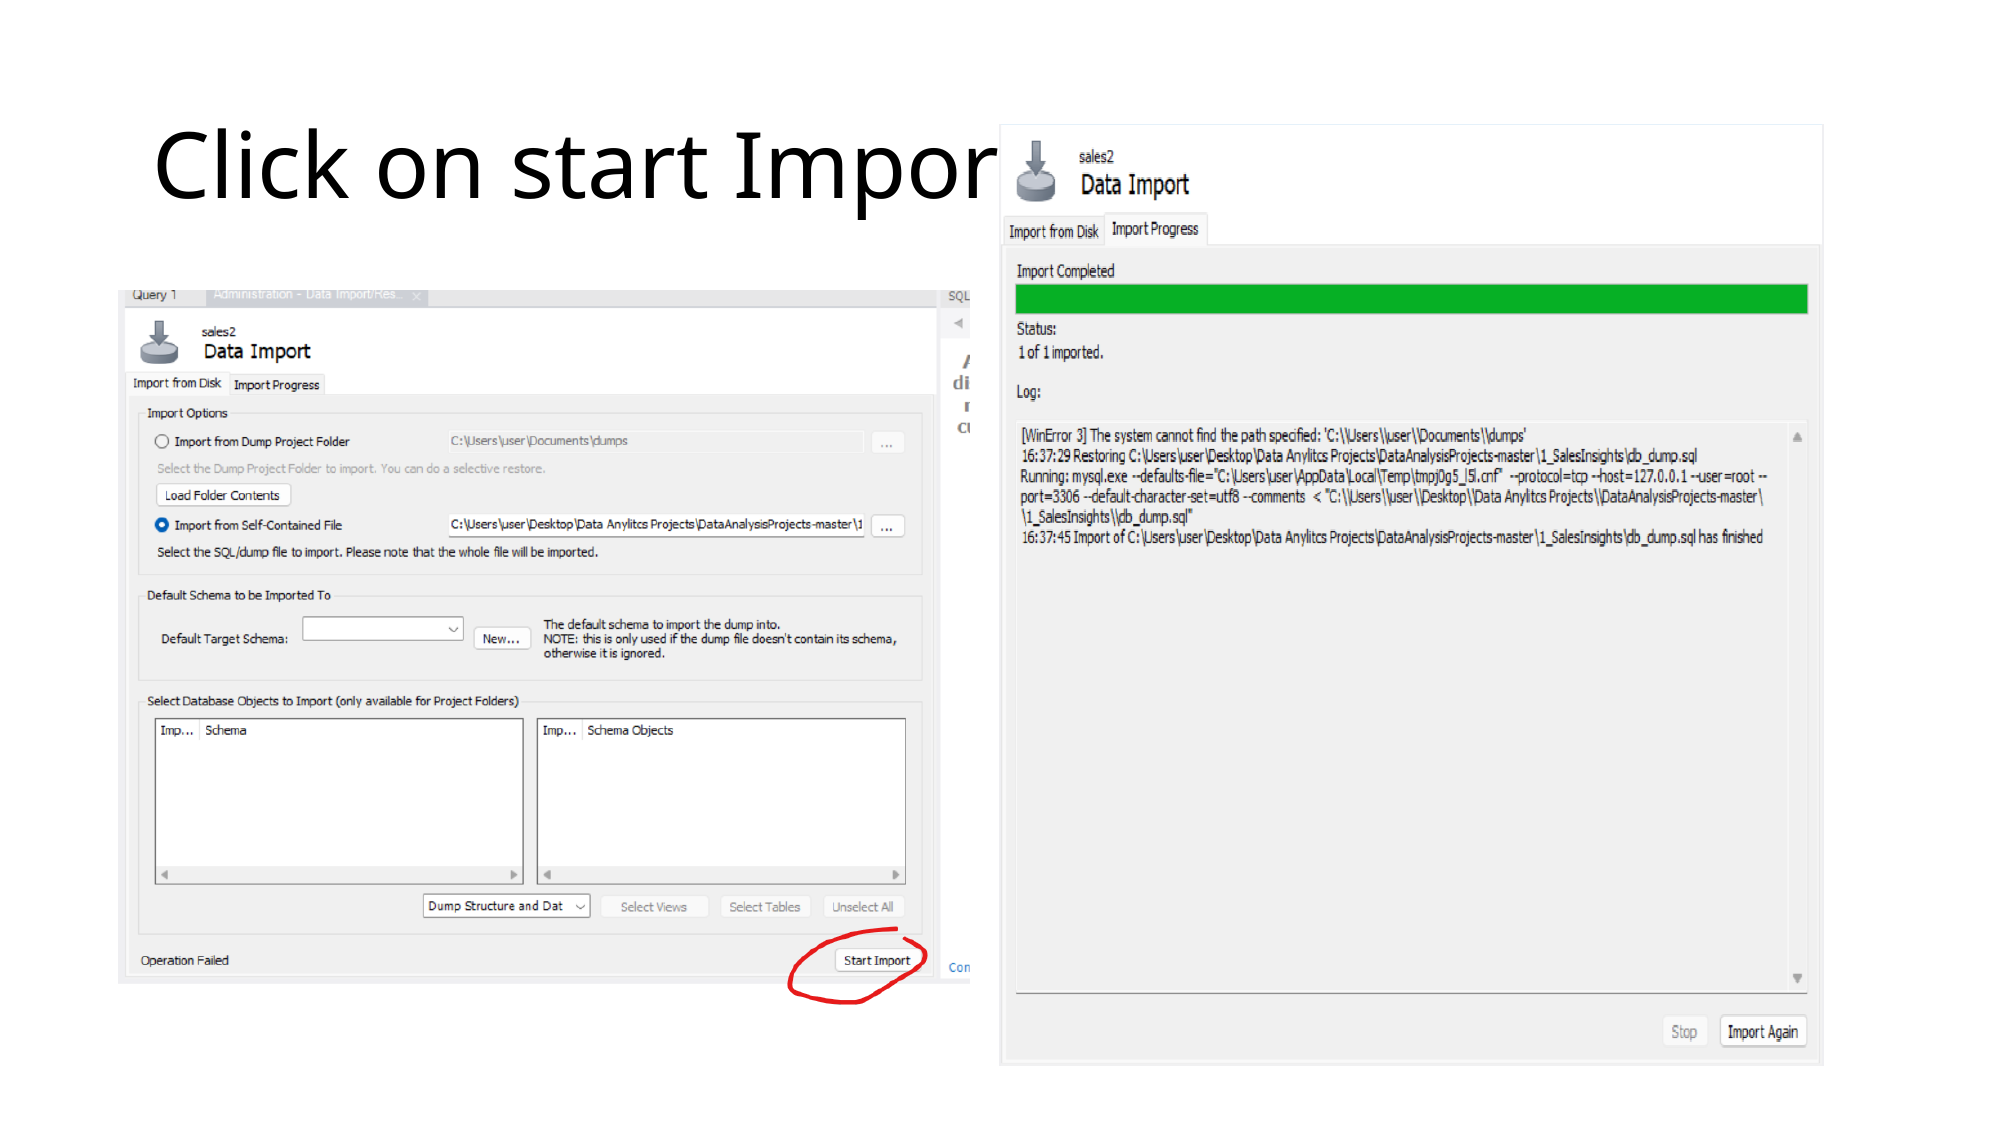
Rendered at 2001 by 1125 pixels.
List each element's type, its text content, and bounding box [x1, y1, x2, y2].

title Click on start Import [137, 59, 1863, 278]
picture [999, 124, 1824, 1066]
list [118, 290, 970, 1005]
